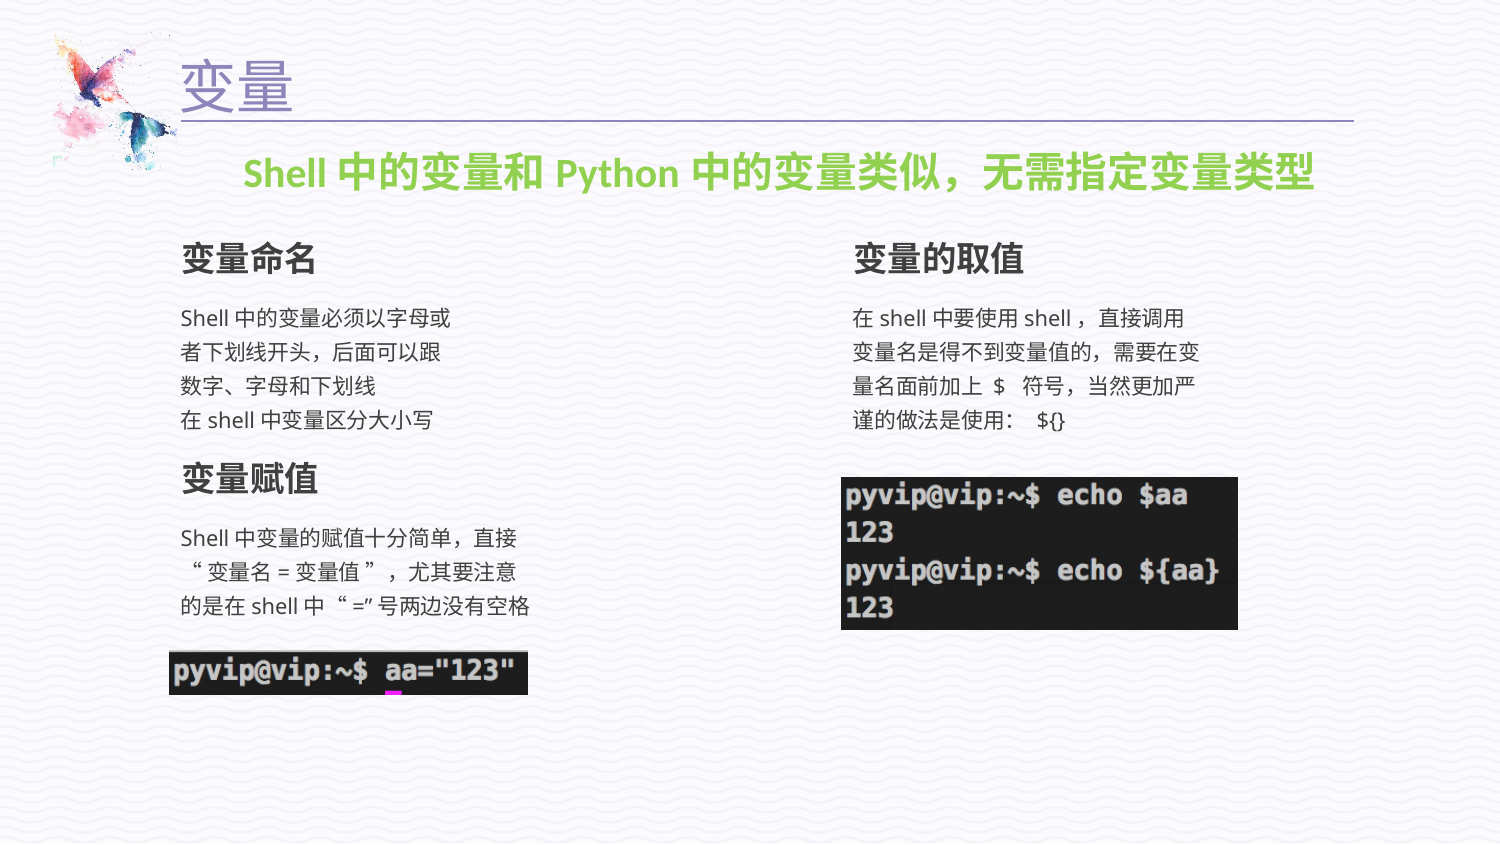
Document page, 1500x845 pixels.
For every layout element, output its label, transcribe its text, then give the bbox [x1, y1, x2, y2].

text_box Shell中的变量必须以字母或者下划线开头，后面可以跟数字、字母和下划线 在shell中变量区分大小写 [169, 290, 467, 439]
text_box Shell中变量的赋值十分简单，直接“ 变量名=变量值 ”，尤其要注意的是在shell中“=”号两边没有空格 [169, 511, 543, 625]
text_box 变量 [186, 50, 548, 120]
picture [0, 0, 1500, 844]
text_box 变量的取值 [842, 231, 1037, 284]
text_box Shell中的变量和Python中的变量类似，无需指定变量类型 [169, 138, 1391, 204]
text_box 在shell中要使用shell，直接调用变量名是得不到变量值的，需要在变量名面前加上 $ 符号，当然更加严谨的做法是使用： ${} [841, 290, 1215, 439]
text_box 变量命名 [170, 231, 331, 284]
text_box 变量赋值 [170, 451, 331, 504]
